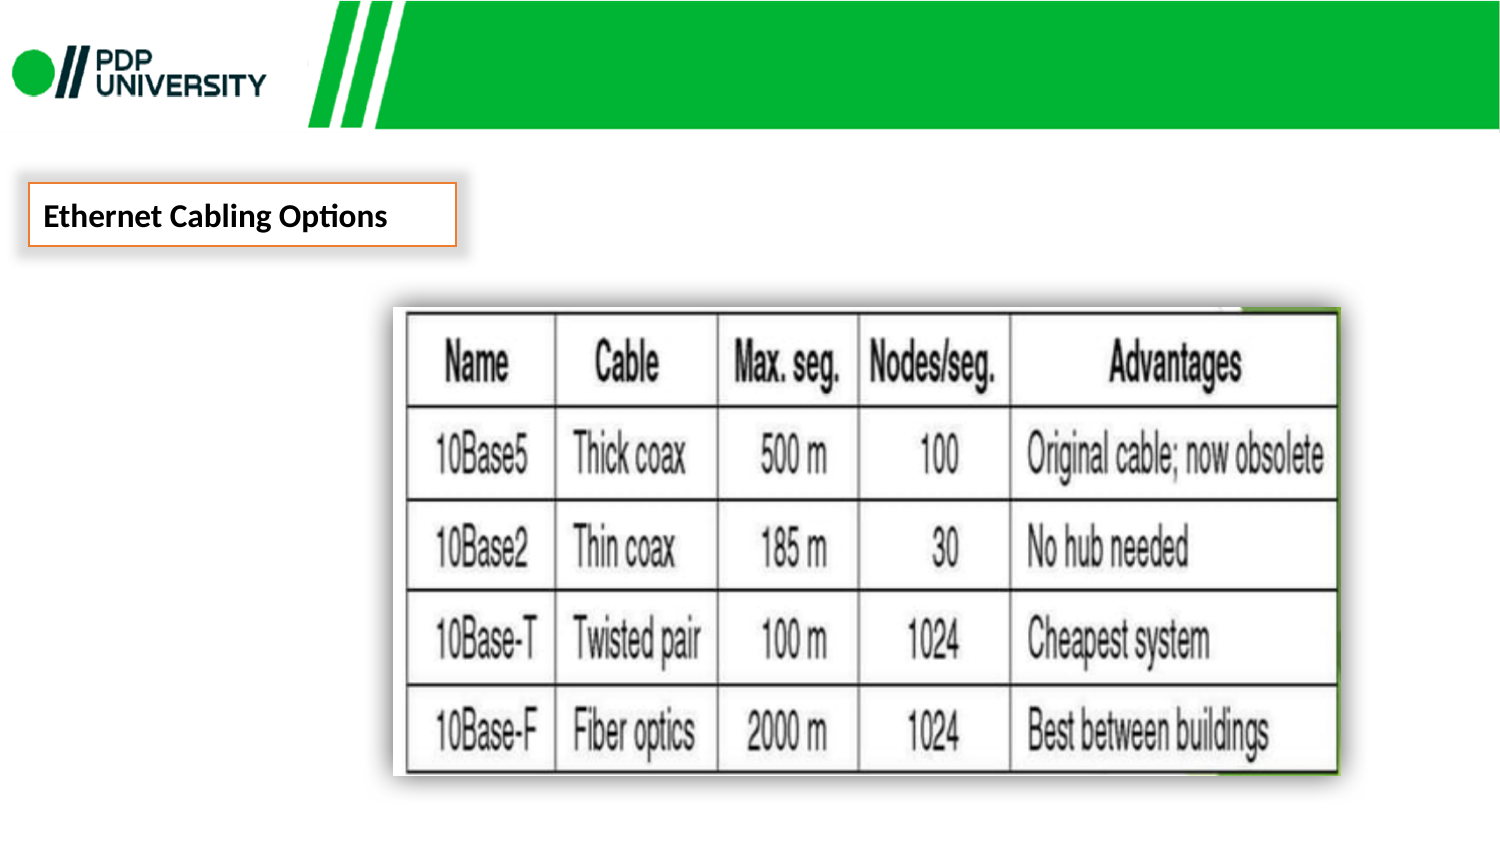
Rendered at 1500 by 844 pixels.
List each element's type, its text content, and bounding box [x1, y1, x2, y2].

picture [0, 0, 1500, 133]
picture [393, 307, 1341, 776]
text_box Ethernet Cabling Options [28, 182, 457, 247]
